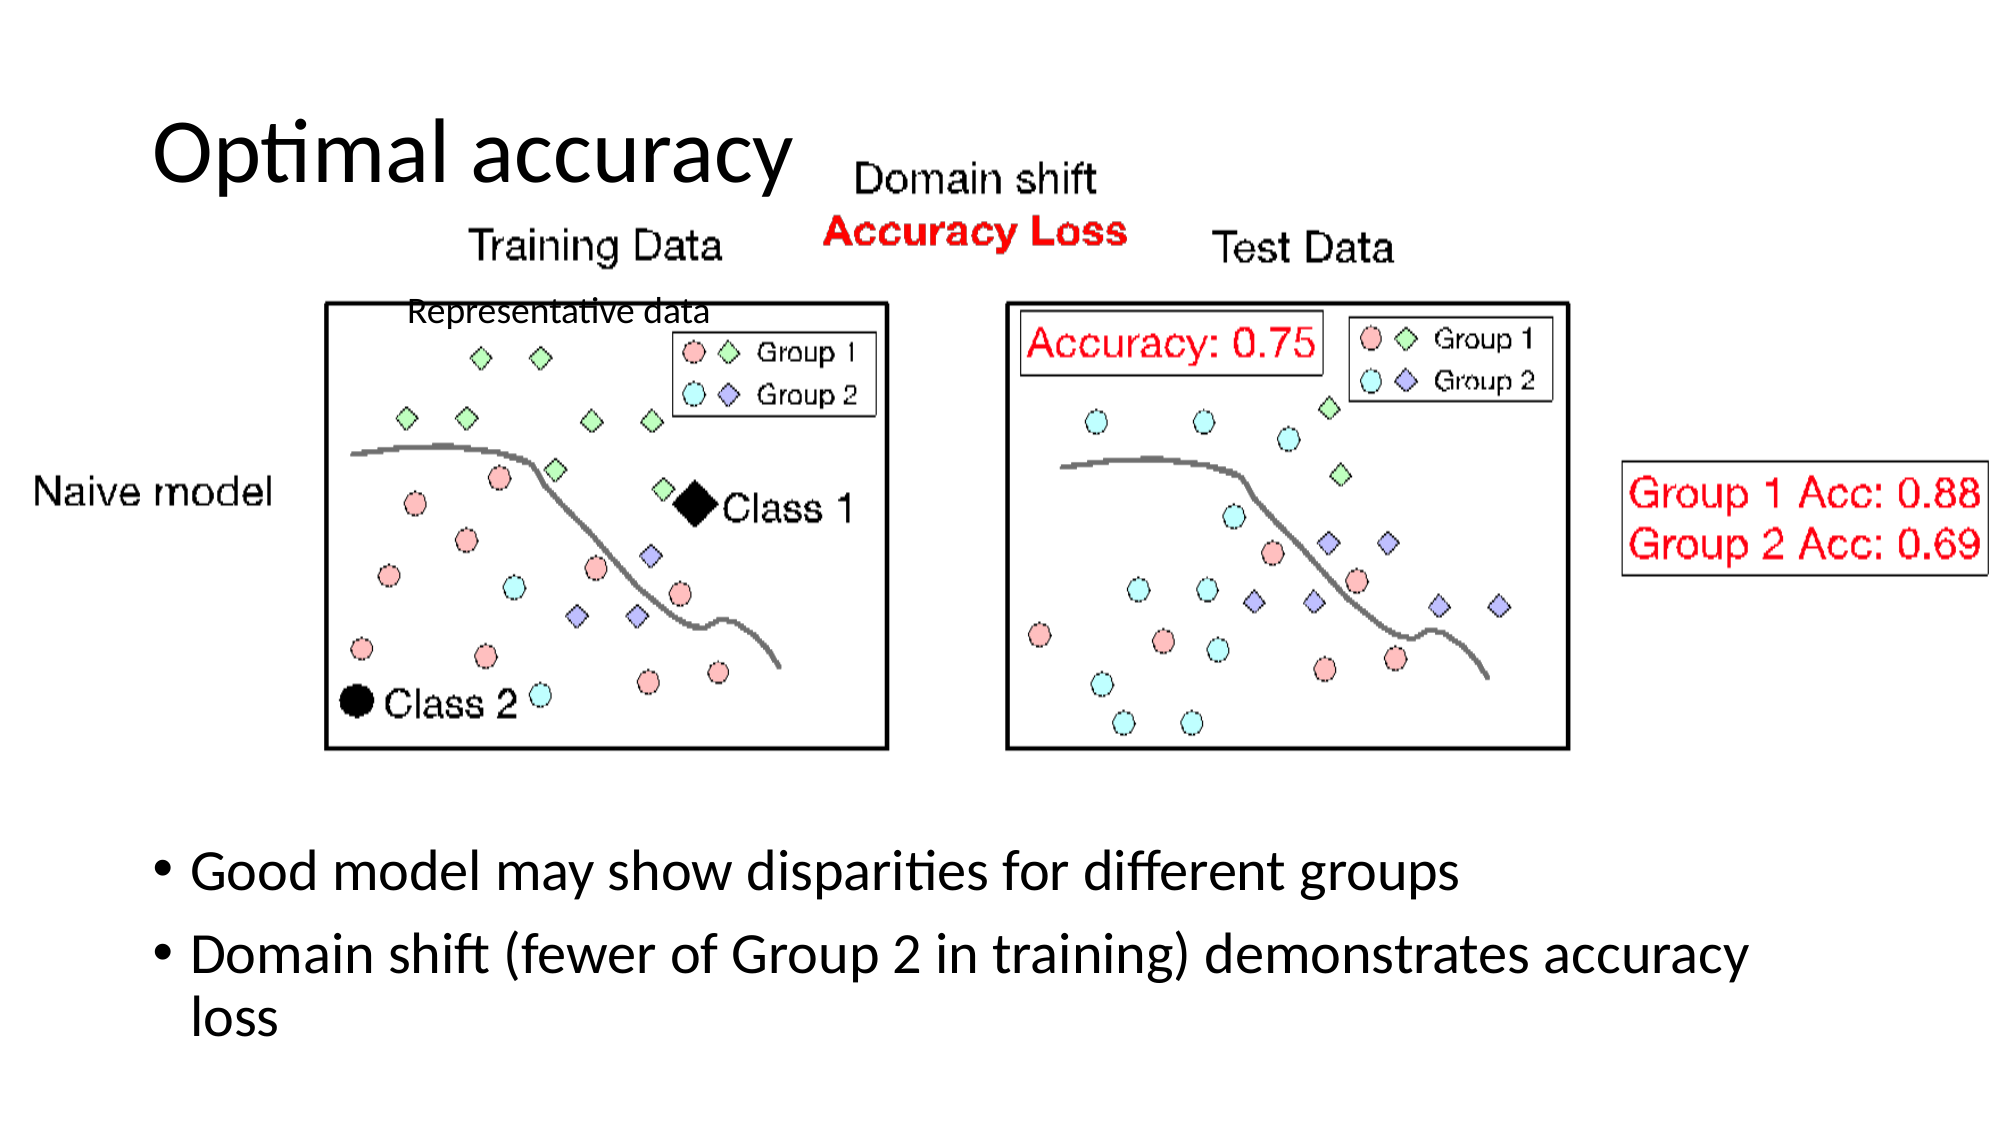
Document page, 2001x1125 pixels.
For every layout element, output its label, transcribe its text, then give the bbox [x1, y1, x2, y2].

list Good model may show disparities for different groups Domain shift (fewer of Group 2 in training) demonstrates accuracy loss [137, 832, 1863, 1107]
picture [0, 147, 2001, 791]
title Optimal accuracy [137, 28, 883, 143]
